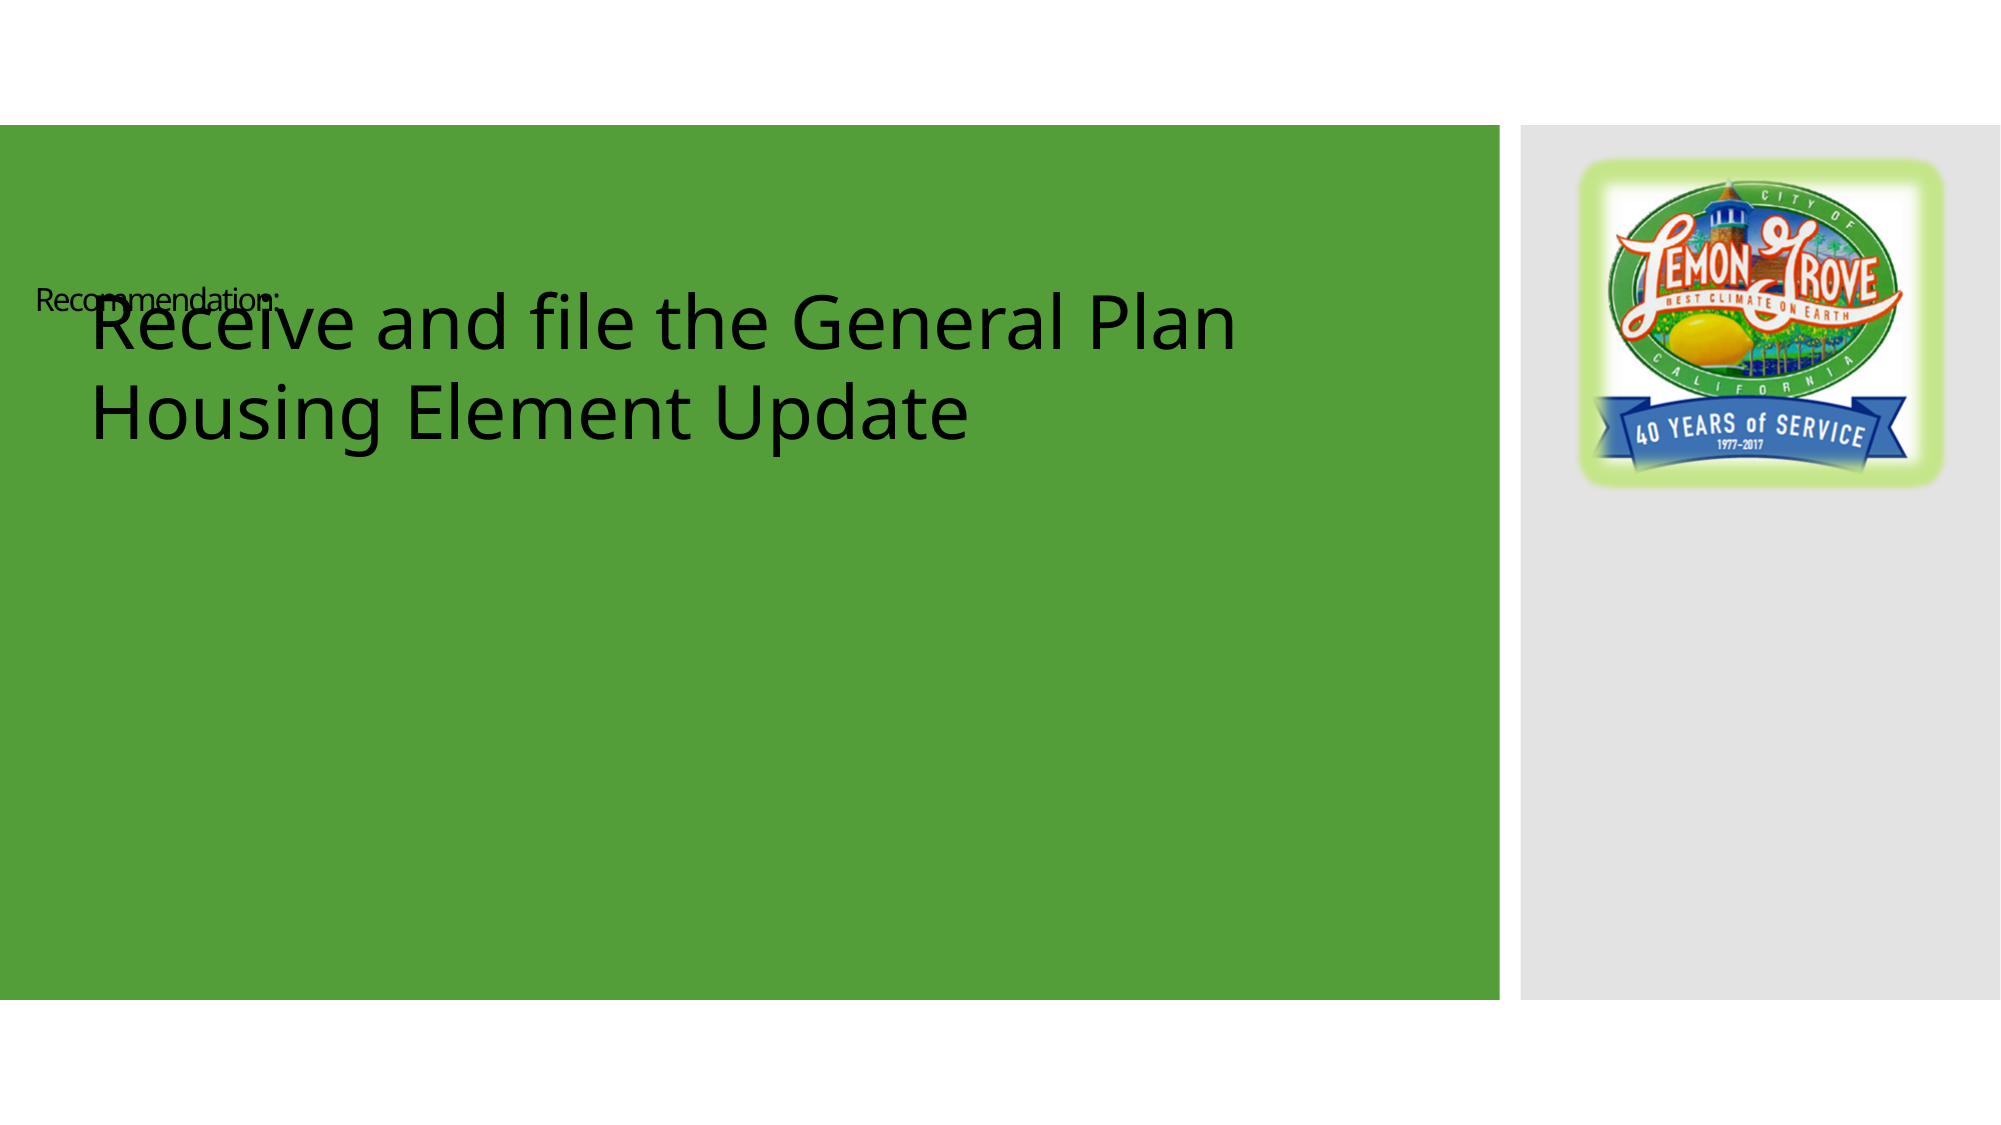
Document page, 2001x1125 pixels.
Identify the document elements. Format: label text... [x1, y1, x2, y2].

title Recommendation: [19, 244, 1465, 373]
text_box Receive and file the General Plan Housing Element Update [75, 267, 1404, 462]
picture [1569, 149, 1953, 497]
